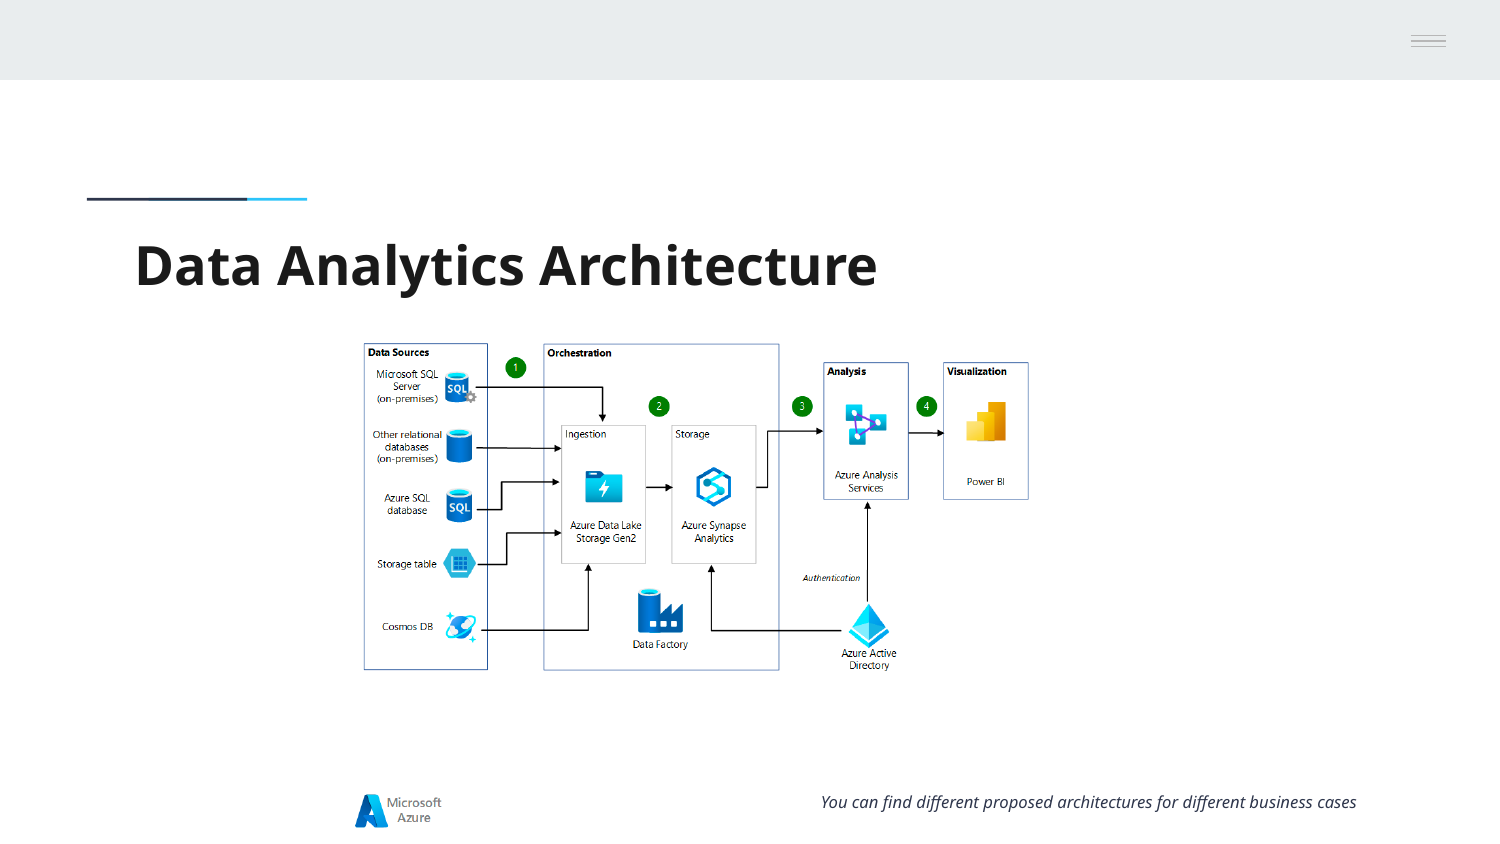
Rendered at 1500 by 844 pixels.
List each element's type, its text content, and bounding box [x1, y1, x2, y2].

picture [354, 342, 1029, 833]
text_box You can find different proposed architectures for different business cases [1033, 781, 1487, 822]
title Data Analytics Architecture [119, 216, 1381, 305]
